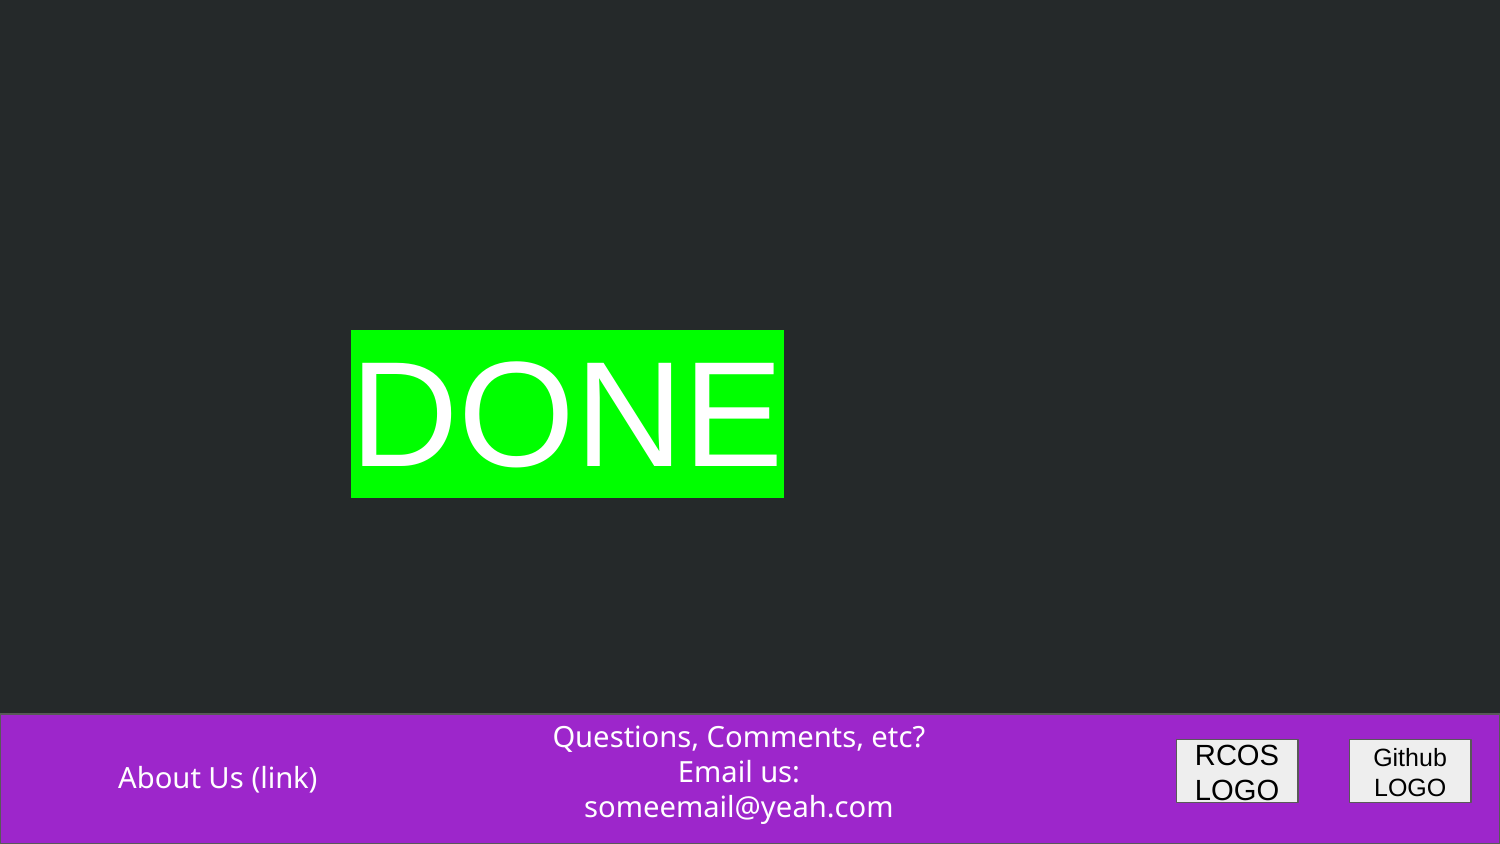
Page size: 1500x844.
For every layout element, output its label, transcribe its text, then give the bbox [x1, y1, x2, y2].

text_box Questions, Comments, etc? Email us: someemail@yeah.com [521, 698, 957, 844]
text_box Github LOGO [1349, 739, 1472, 803]
text_box [0, 713, 521, 844]
text_box DONE [335, 197, 1232, 615]
text_box About Us (link) [0, 713, 436, 841]
text_box [957, 713, 1500, 844]
text_box RCOS LOGO [1176, 739, 1299, 803]
